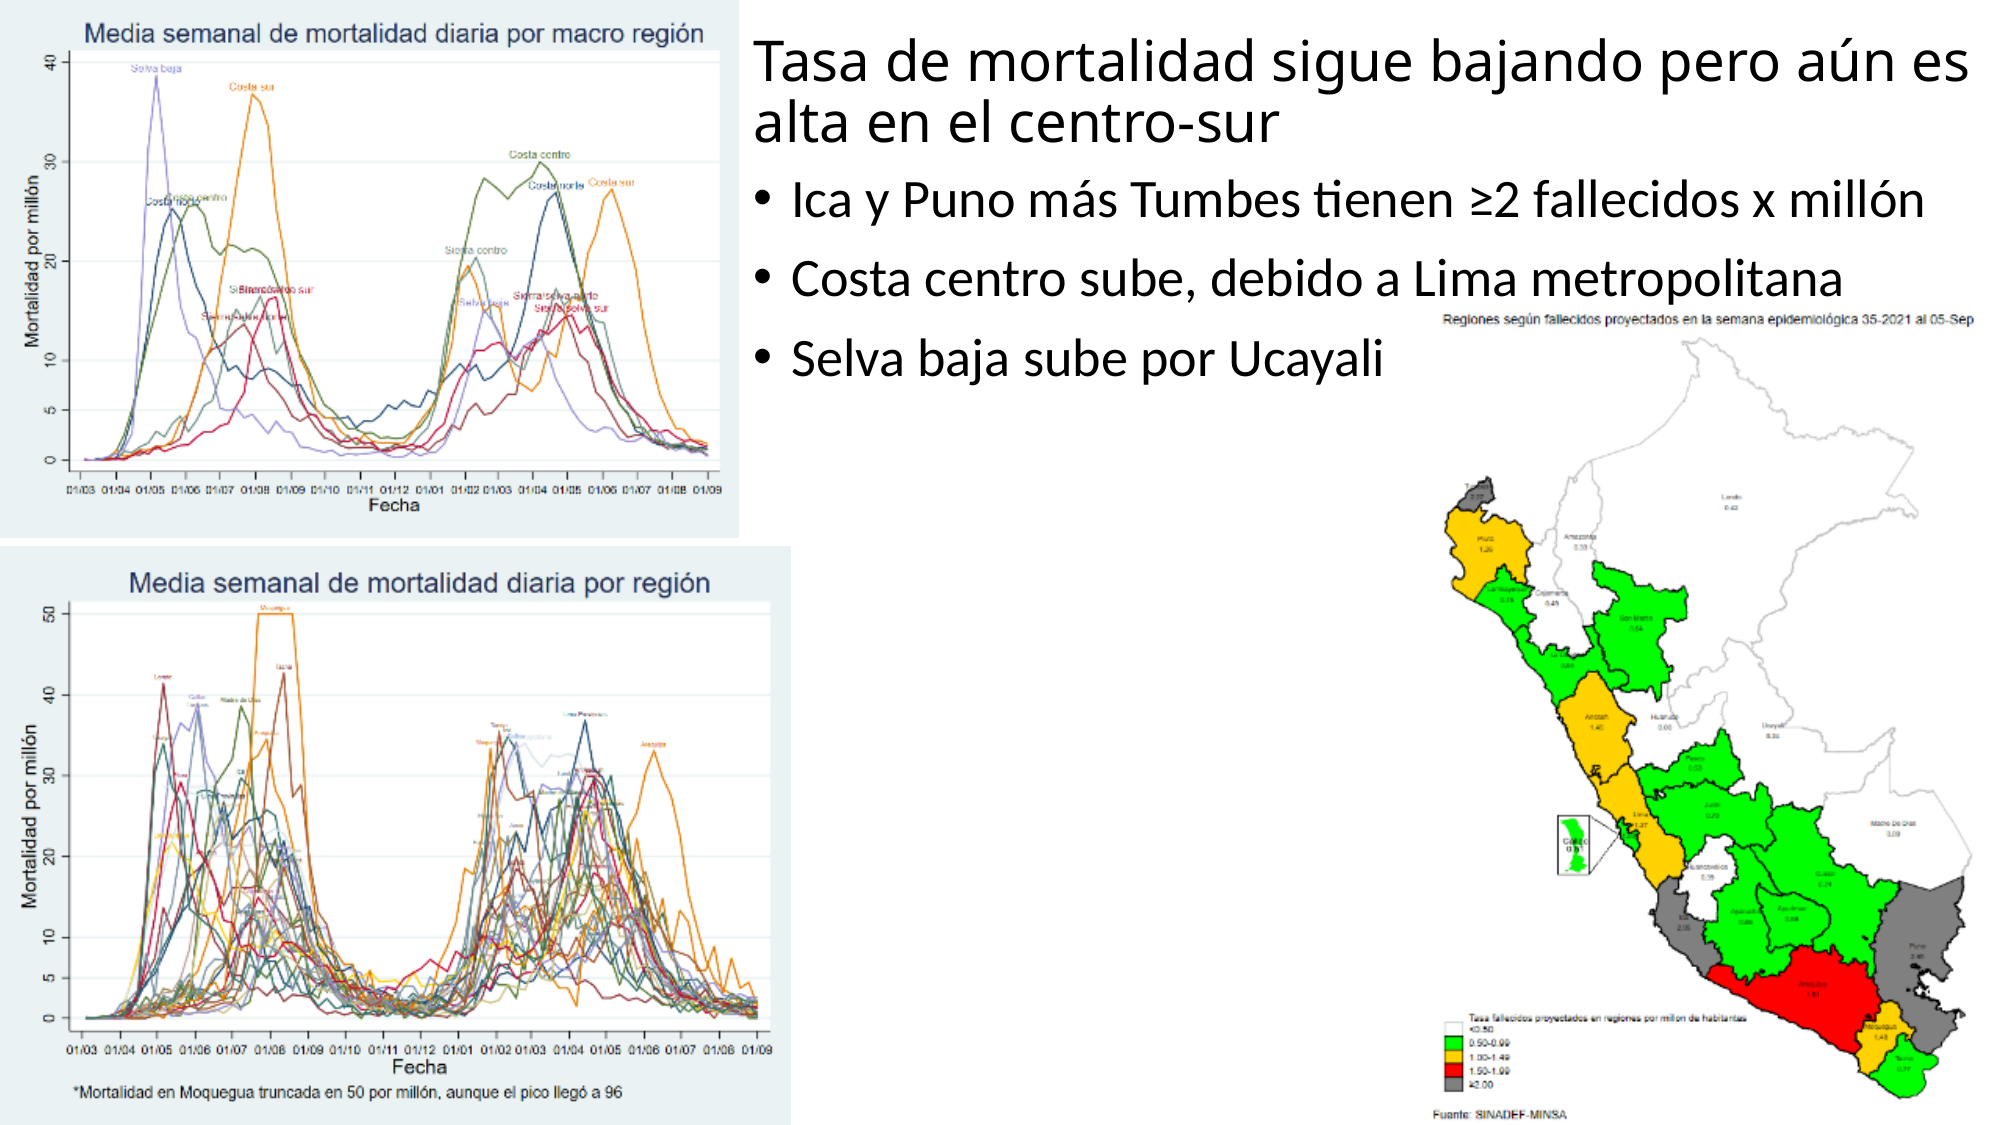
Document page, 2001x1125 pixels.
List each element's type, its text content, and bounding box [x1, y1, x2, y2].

text_box Ica y Puno más Tumbes tienen ≥2 fallecidos x millón Costa centro sube, debido a Lima metropolitana Selva baja sube por Ucayali [738, 163, 1991, 596]
title Tasa de mortalidad sigue bajando pero aún es alta en el centro-sur [739, 24, 2000, 164]
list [0, 0, 739, 538]
picture [1426, 310, 1991, 1125]
picture [0, 546, 791, 1125]
